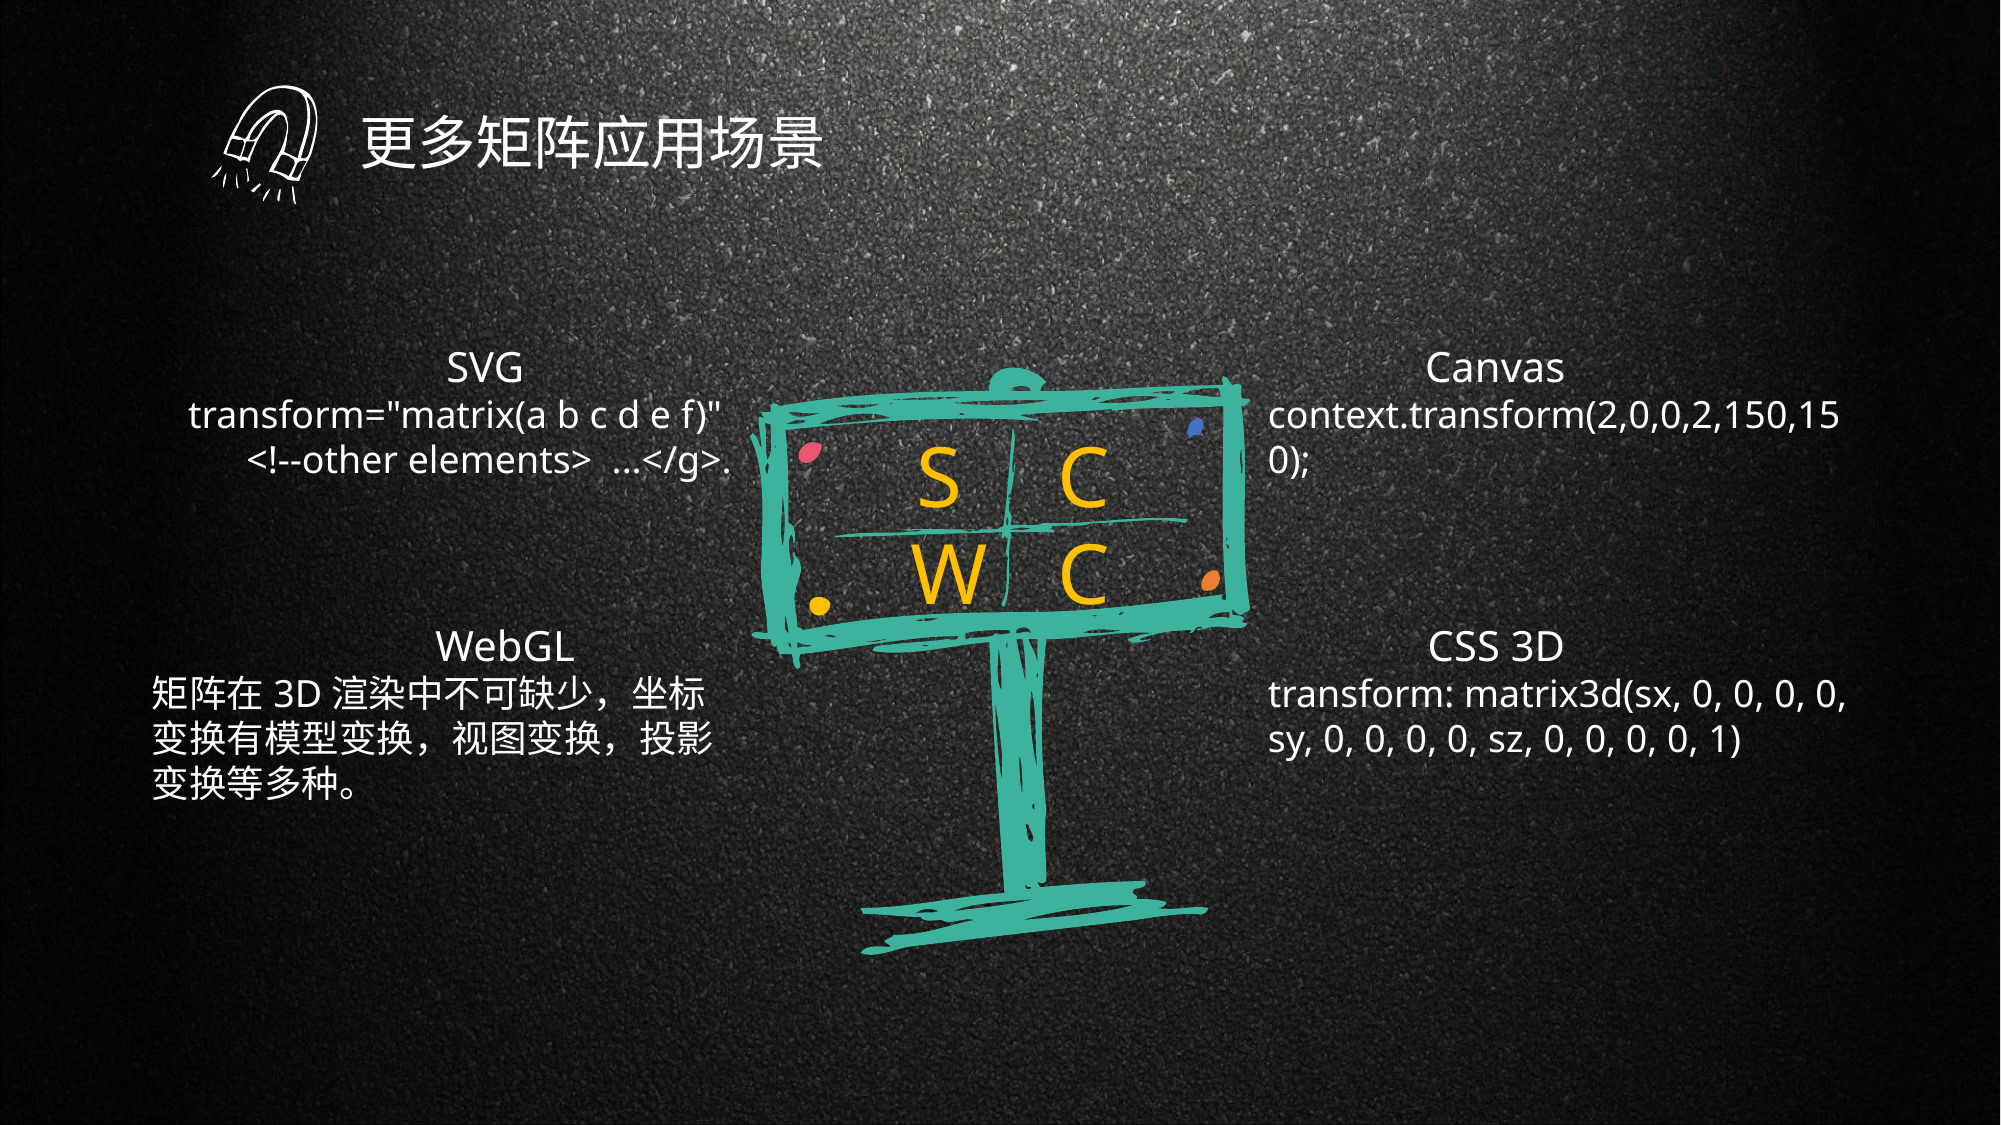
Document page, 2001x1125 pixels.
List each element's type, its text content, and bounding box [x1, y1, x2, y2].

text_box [144, 611, 740, 828]
picture [0, 0, 2001, 1125]
text_box 更多矩阵应用场景 [351, 98, 1185, 184]
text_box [1260, 333, 1856, 499]
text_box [1260, 611, 1856, 778]
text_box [144, 333, 740, 499]
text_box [749, 367, 1251, 956]
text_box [210, 85, 318, 205]
